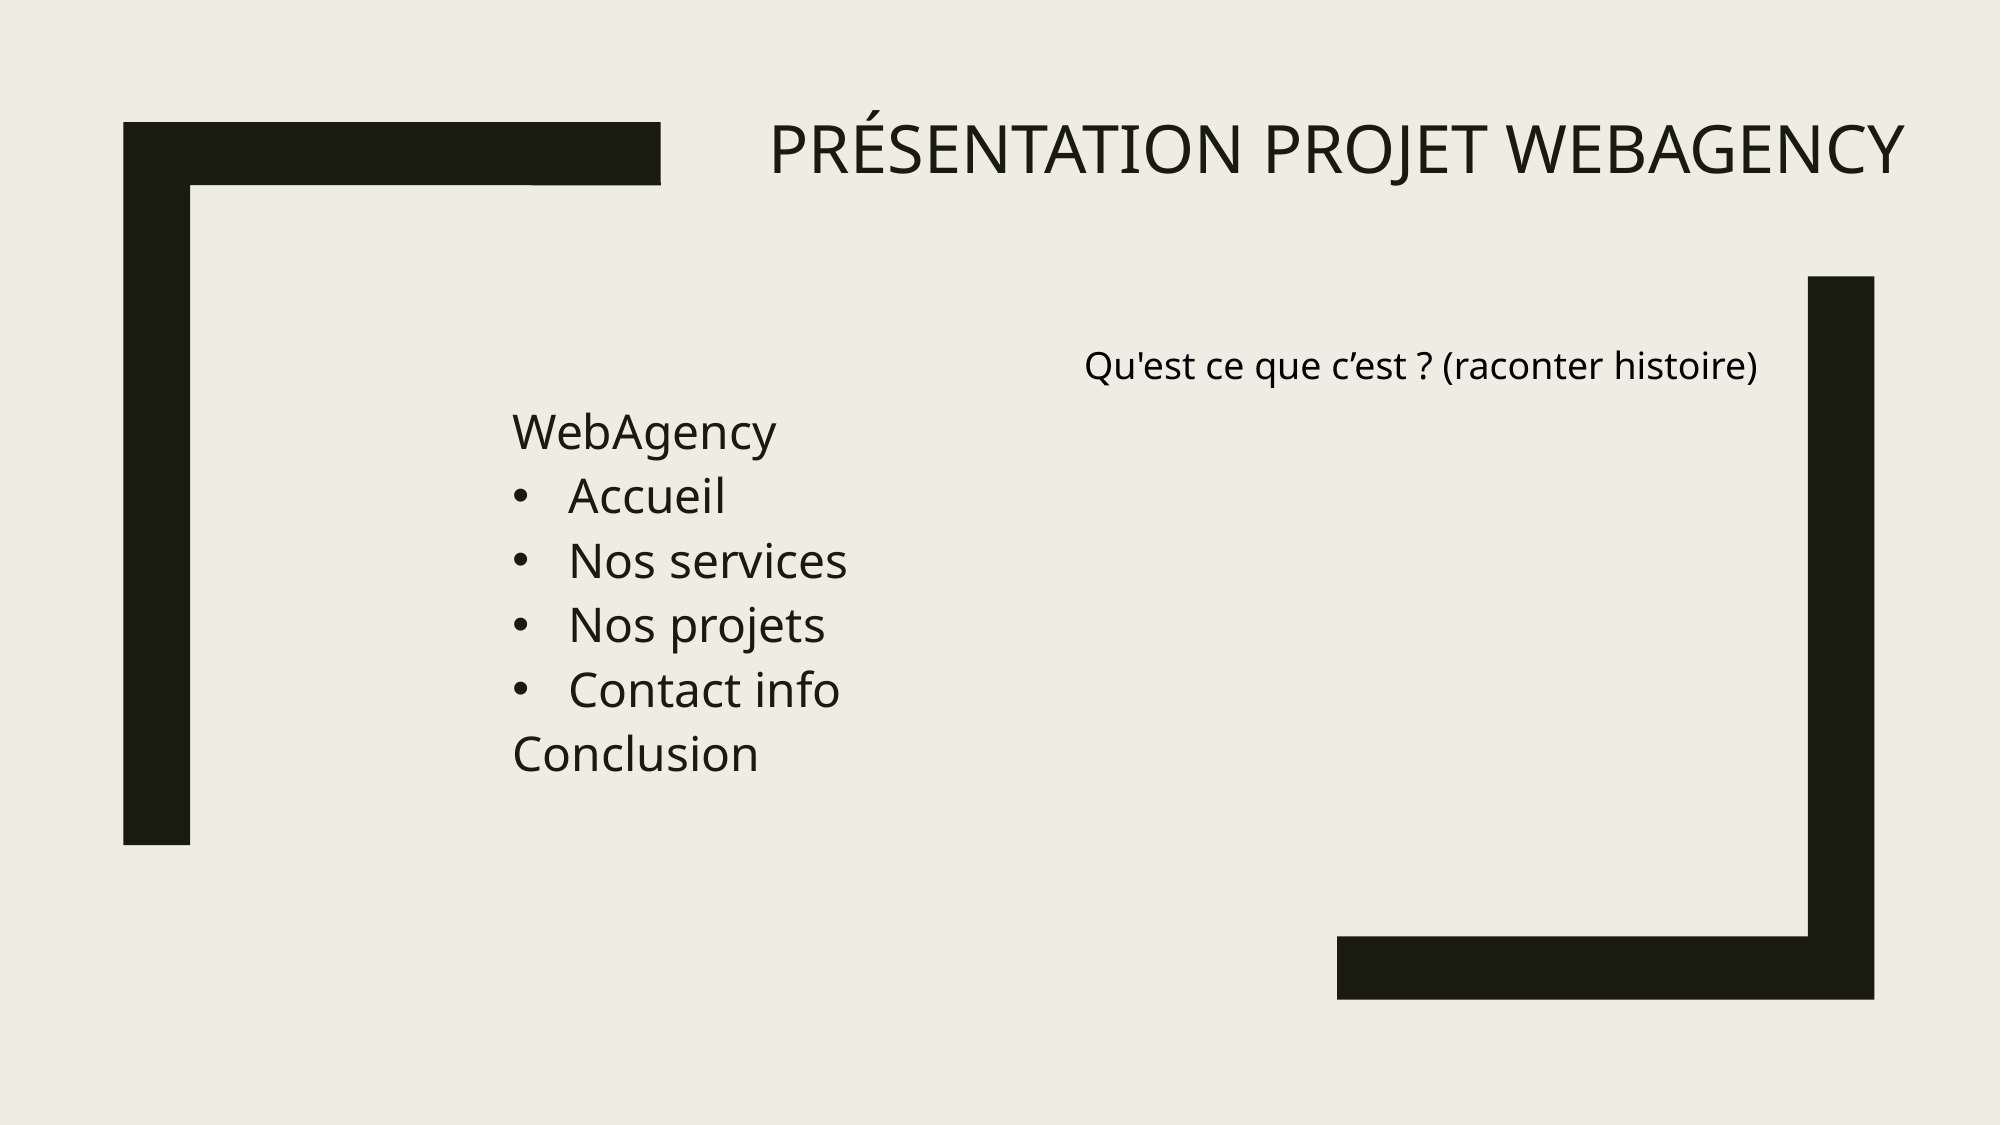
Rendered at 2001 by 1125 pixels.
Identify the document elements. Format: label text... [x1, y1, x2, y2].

title Présentation projet WEBAGENCY [675, 87, 2000, 276]
text_box Qu'est ce que c’est ? (raconter histoire) [1069, 334, 1928, 440]
subtitle WebAgency Accueil Nos services Nos projets Contact info Conclusion [497, 386, 1878, 981]
